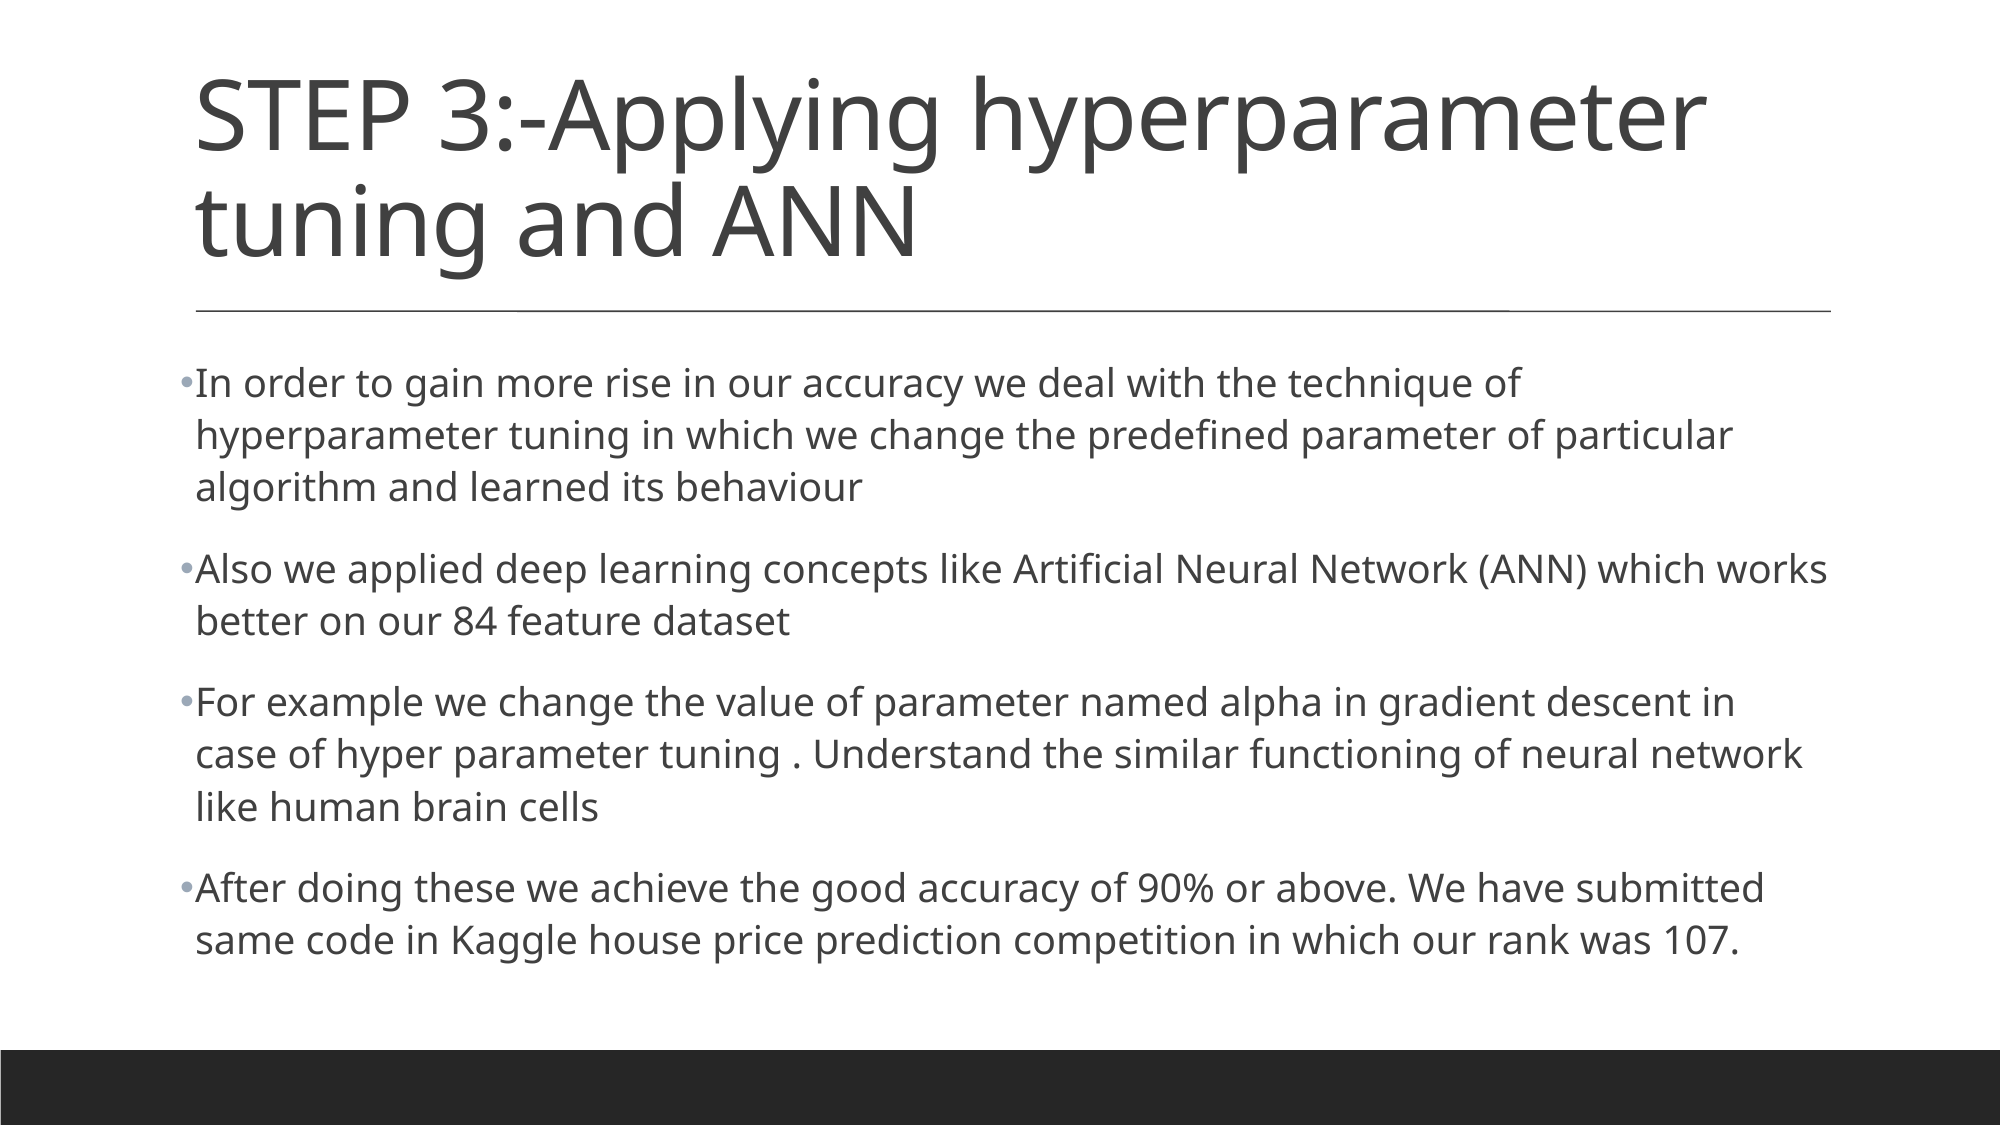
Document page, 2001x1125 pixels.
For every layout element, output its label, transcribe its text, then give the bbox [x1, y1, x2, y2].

text_box STEP 3:-Applying hyperparameter tuning and ANN [180, 47, 1830, 285]
text_box In order to gain more rise in our accuracy we deal with the technique of hyperparameter tuning in which we change the predefined parameter of particular algorithm and learned its behaviour Also we applied deep learning concepts like Artificial Neural Network (ANN) which works better on our 84 feature dataset For example we change the value of parameter named alpha in gradient descent in case of hyper parameter tuning . Understand the similar functioning of neural network like human brain cells After doing these we achieve the good accuracy of 90% or above. We have submitted same code in Kaggle house price prediction competition in which our rank was 107. [180, 345, 1830, 963]
